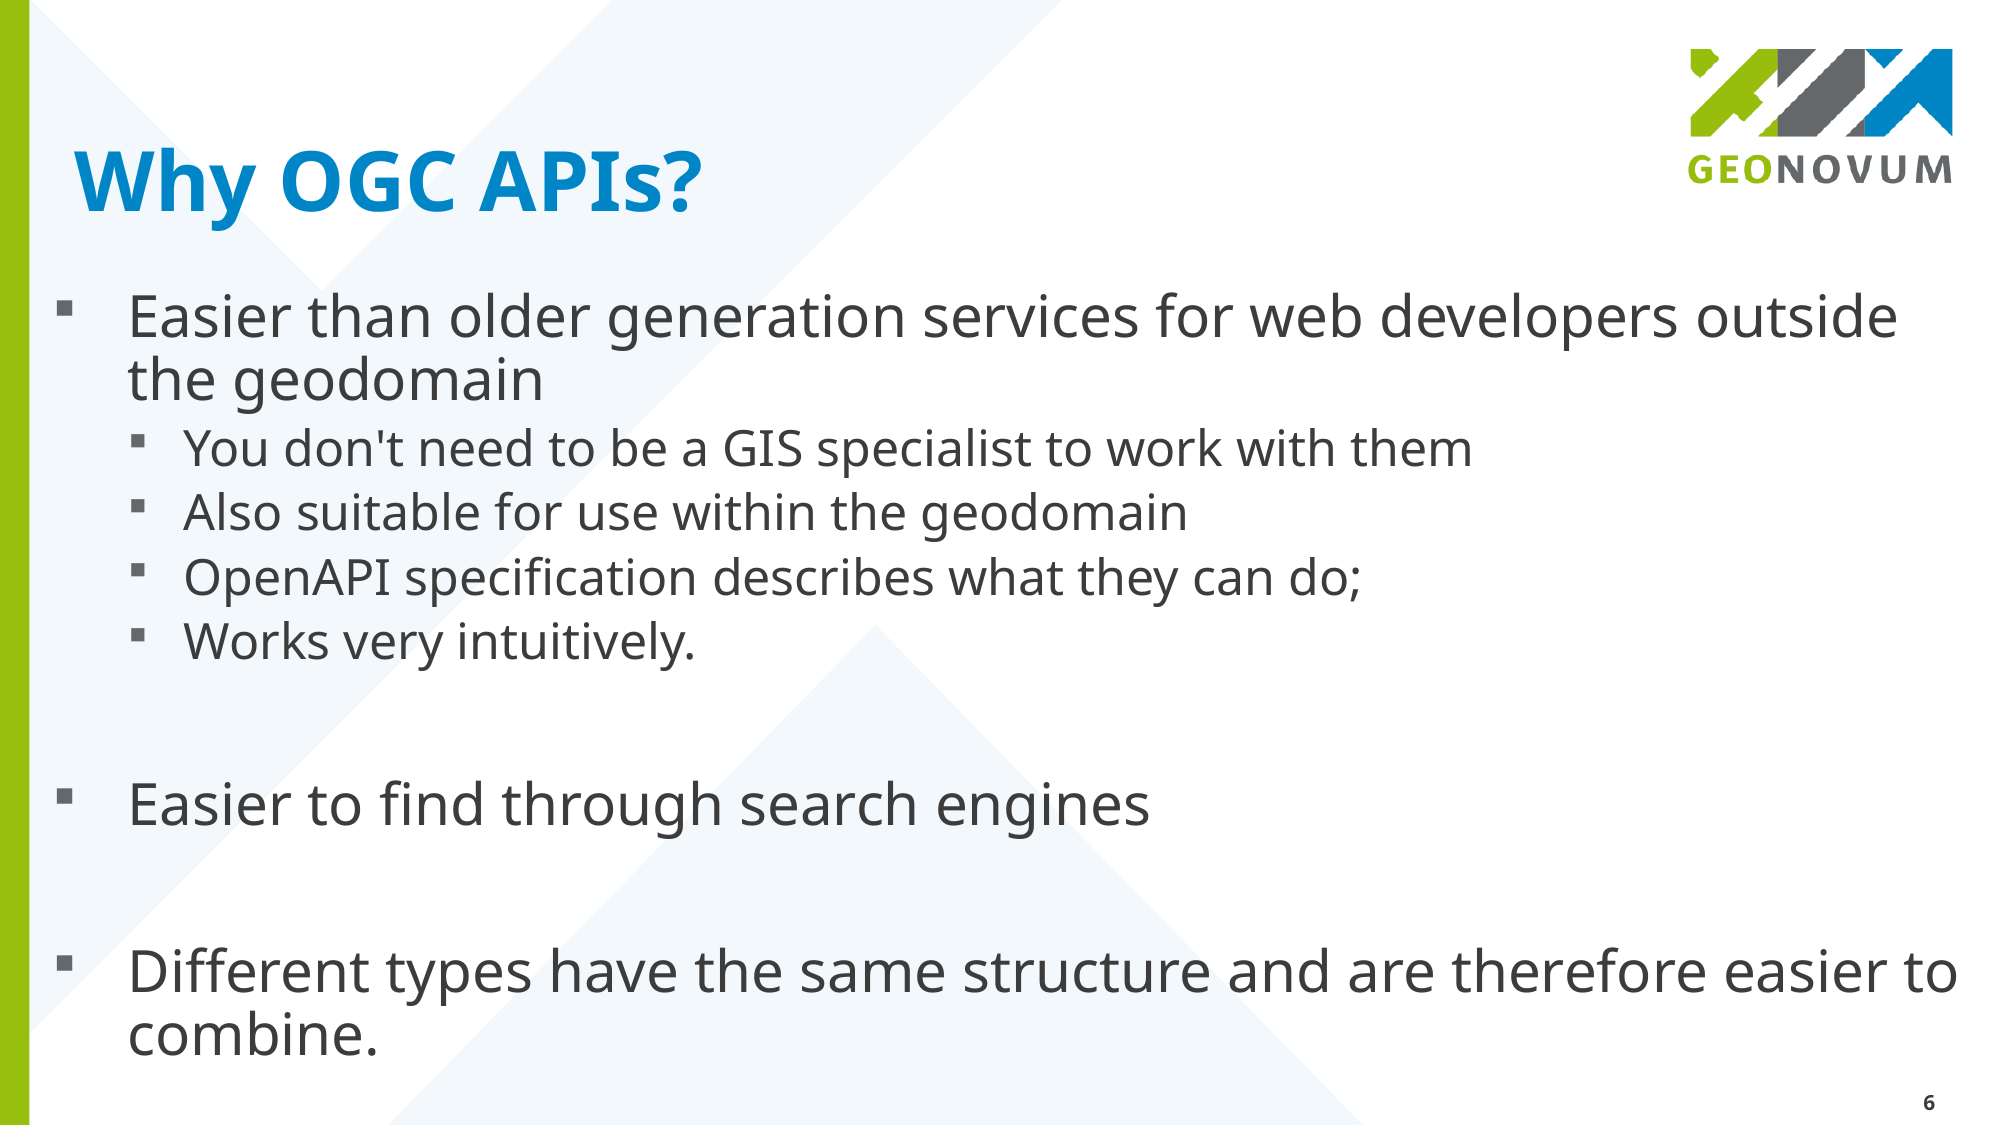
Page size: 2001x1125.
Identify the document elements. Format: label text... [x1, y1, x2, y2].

slide_number 6 [1824, 1088, 1951, 1120]
list Easier than older generation services for web developers outside the geodomain You don't need to be a GIS specialist to work with them Also suitable for use within the geodomain OpenAPI specification describes what they can do; Works very intuitively. Easier to find through search engines Different types have the same structure and are therefore easier to combine. [37, 279, 2000, 1089]
title Why OGC APIs? [59, 24, 1665, 235]
picture [1686, 49, 1955, 186]
